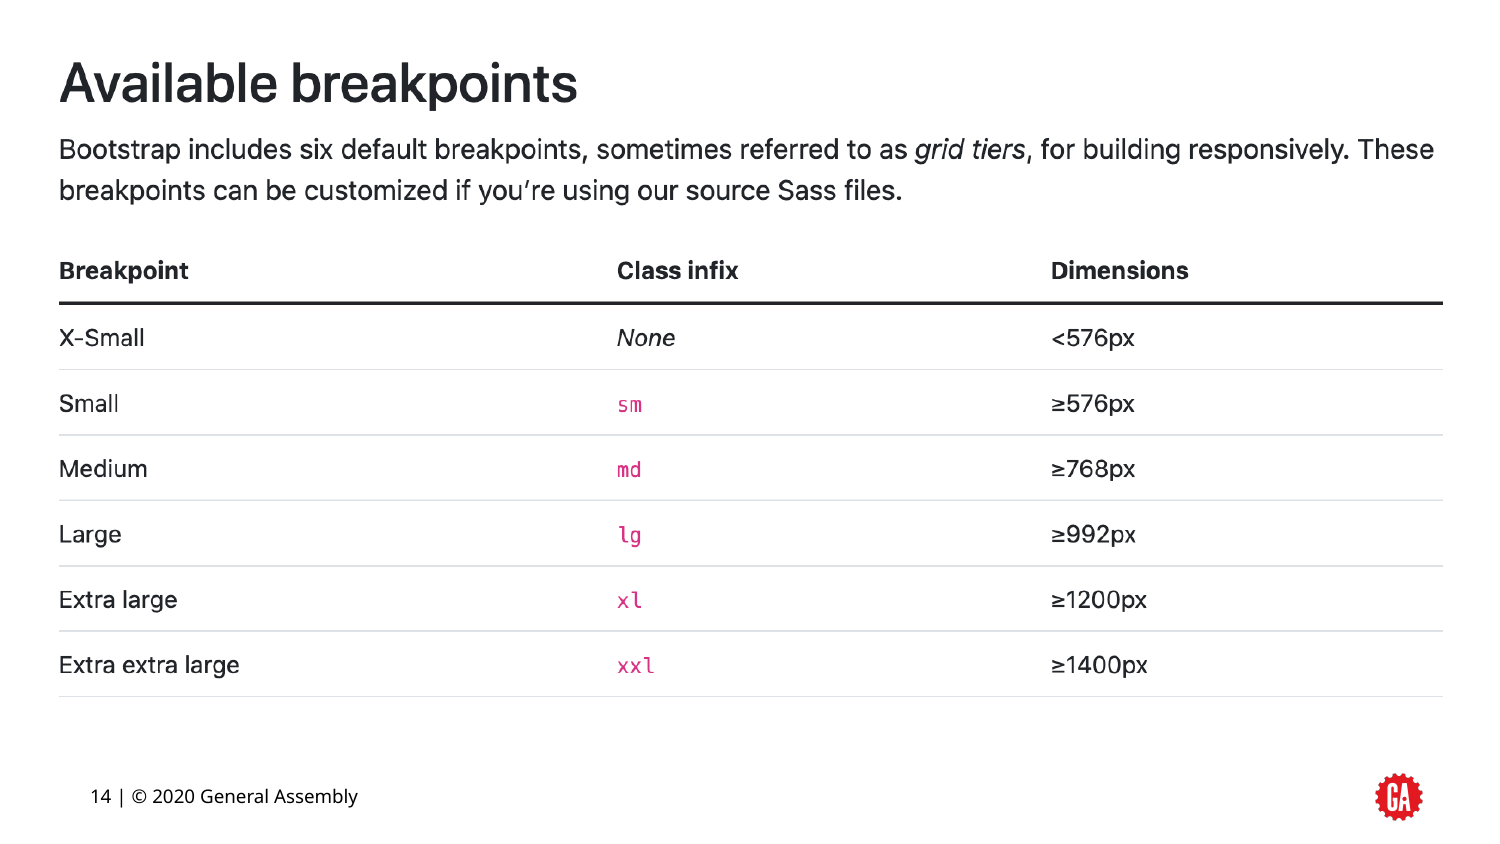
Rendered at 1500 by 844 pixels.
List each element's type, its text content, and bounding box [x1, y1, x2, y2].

picture [24, 24, 1473, 741]
slide_number ‹#› | © 2020 General Assembly [75, 764, 465, 830]
picture [1373, 771, 1425, 823]
